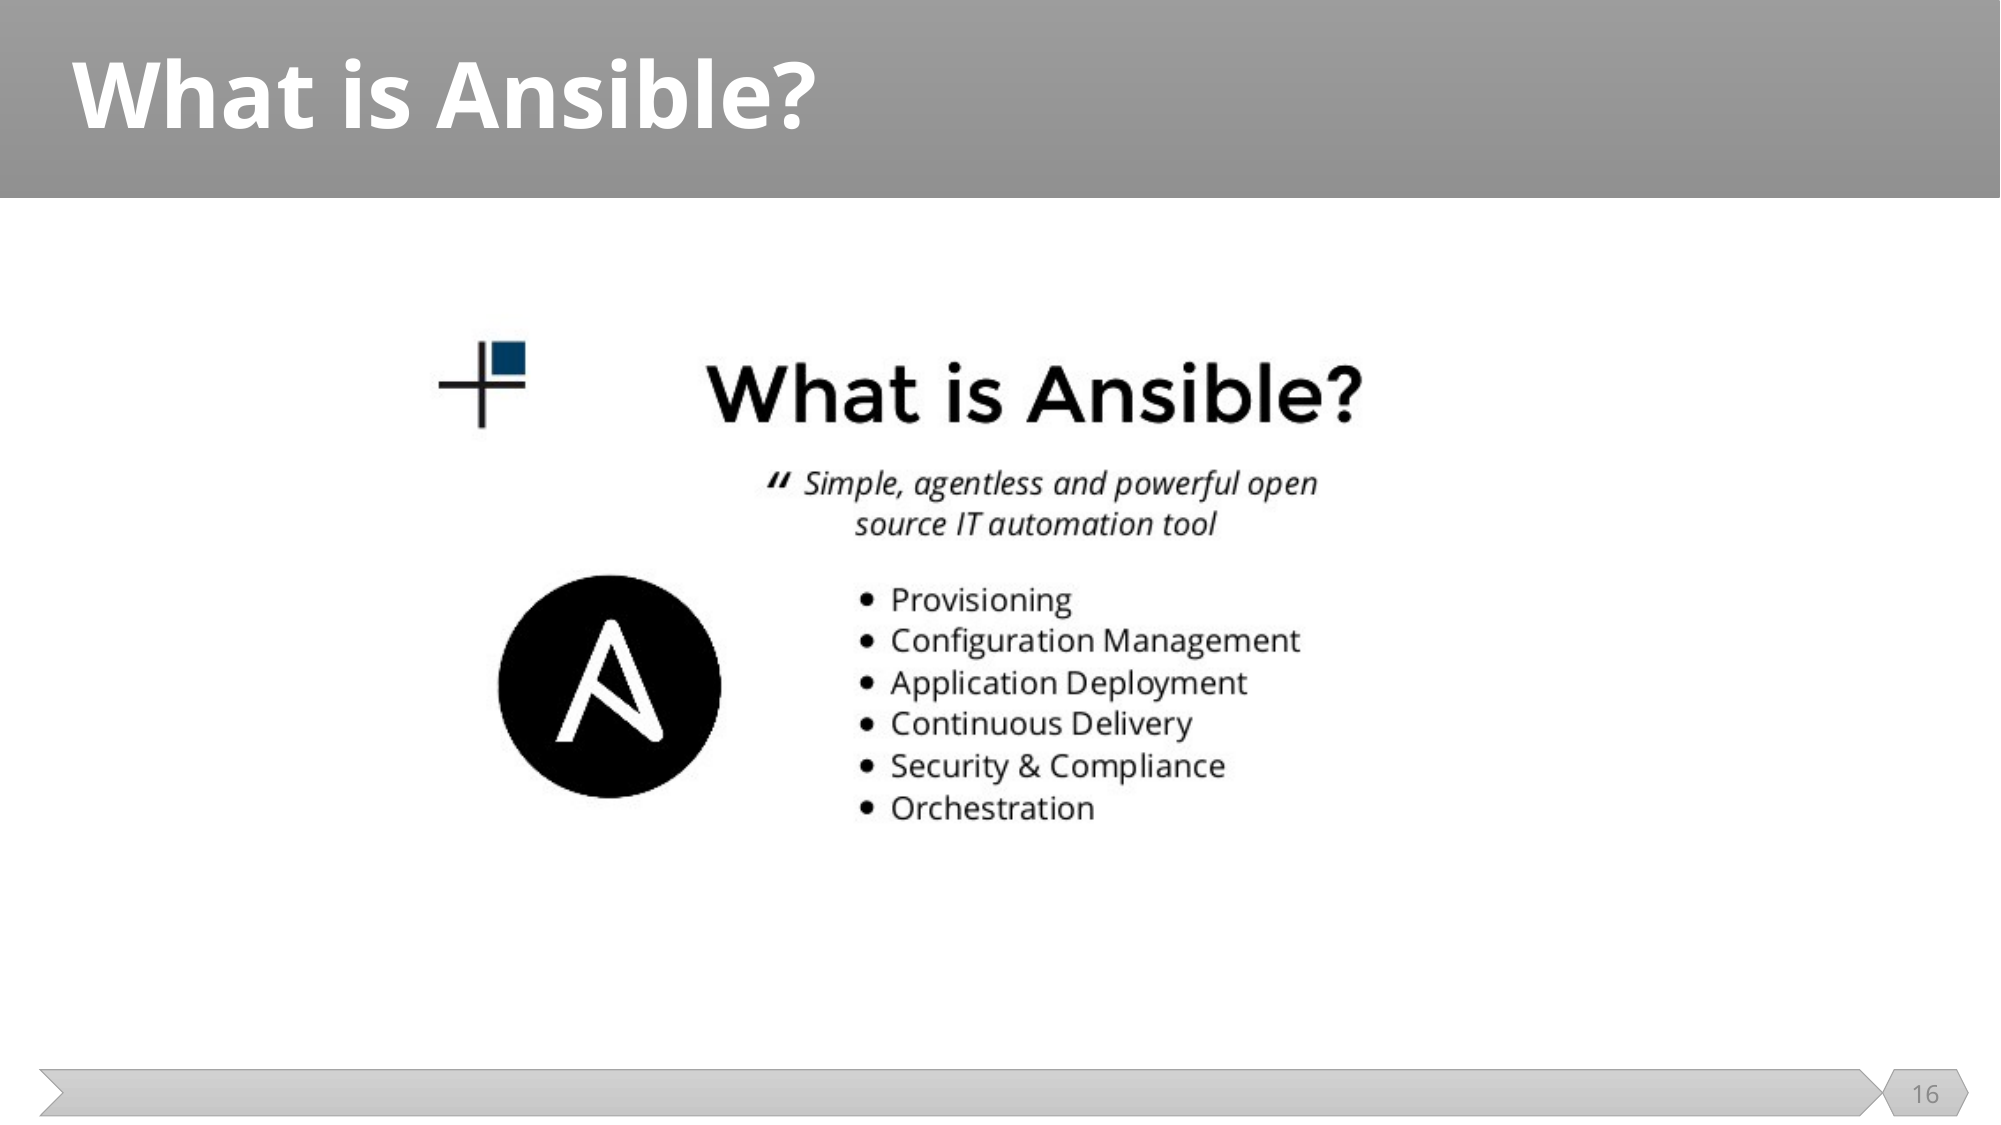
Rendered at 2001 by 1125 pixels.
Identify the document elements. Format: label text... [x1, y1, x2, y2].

slide_number 16 [1882, 1065, 1969, 1125]
picture [388, 230, 1514, 1020]
title What is Ansible? [56, 0, 1969, 199]
